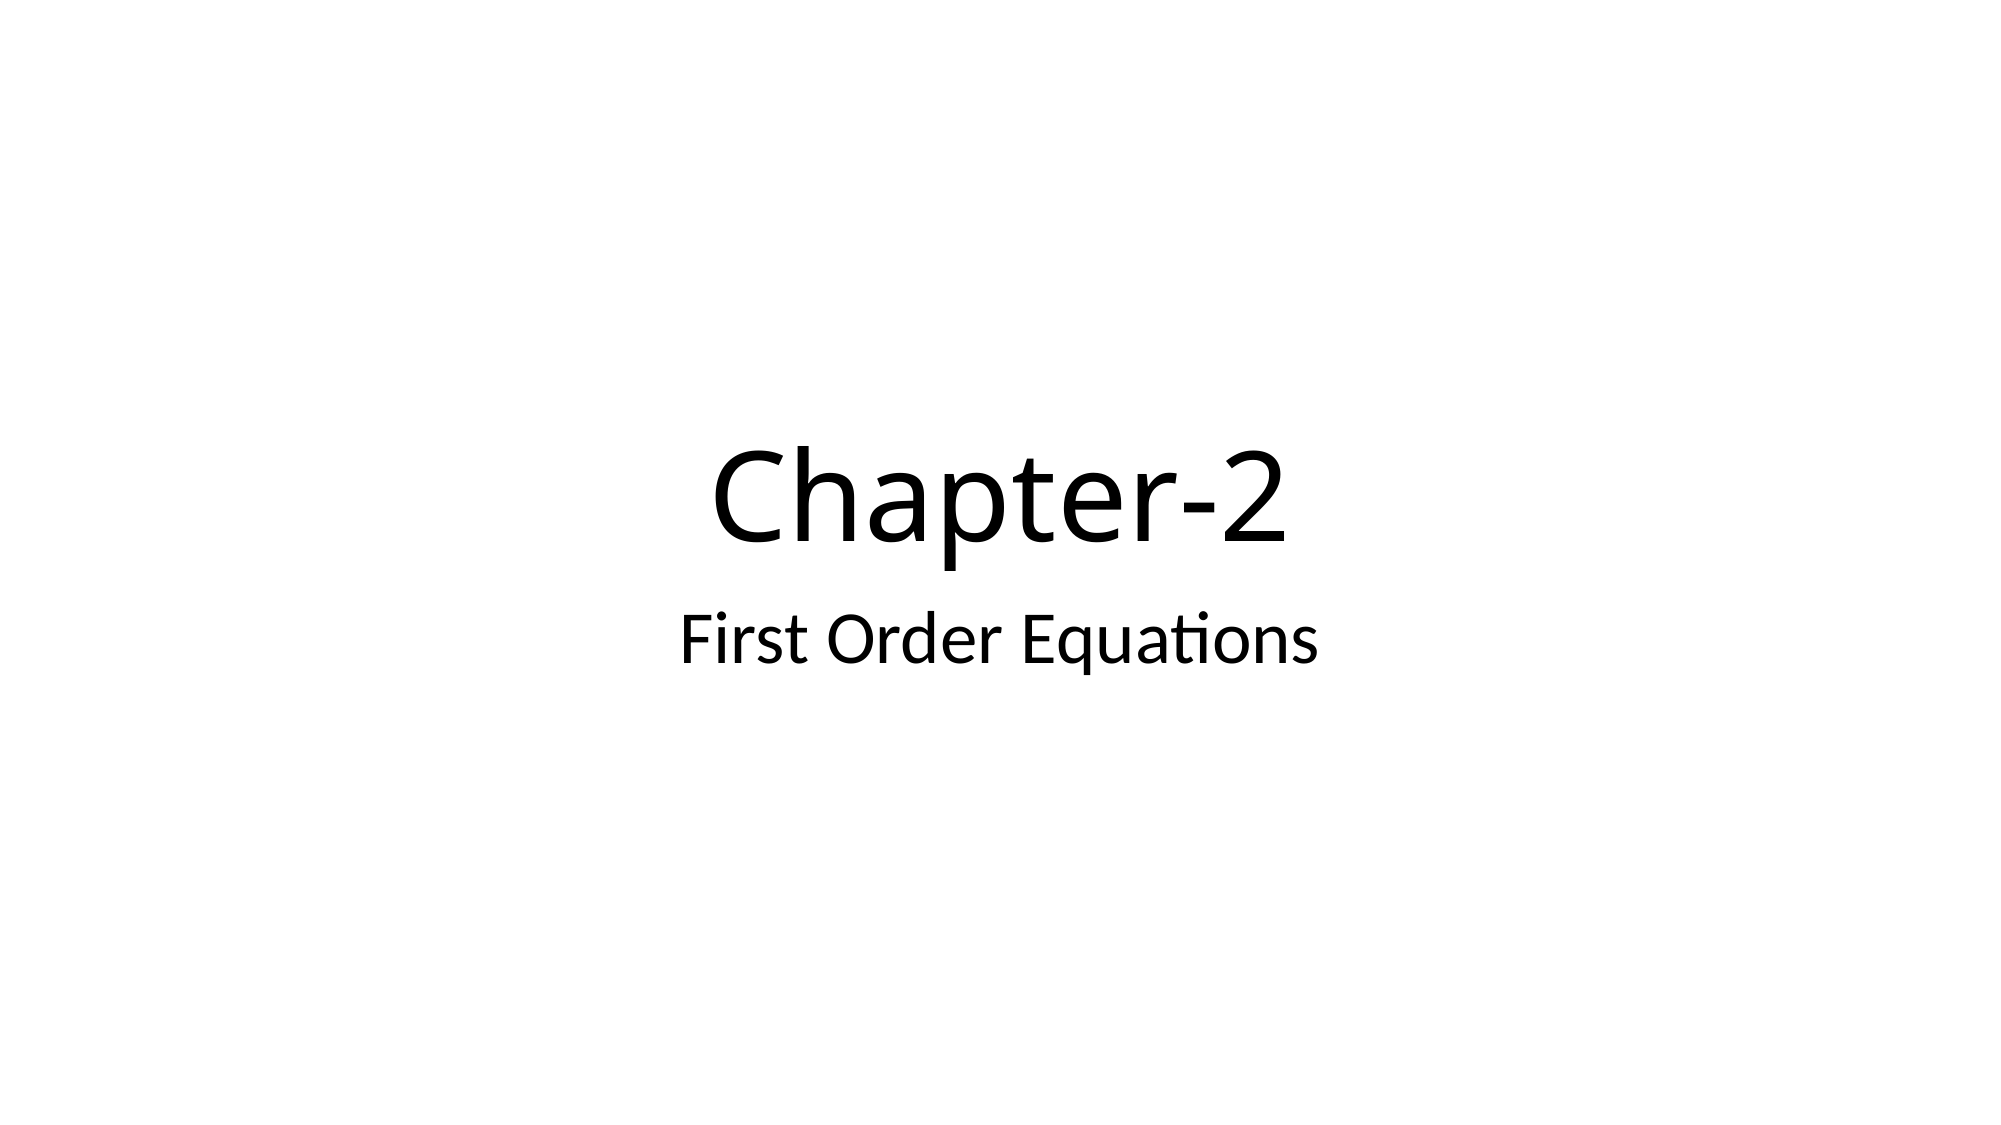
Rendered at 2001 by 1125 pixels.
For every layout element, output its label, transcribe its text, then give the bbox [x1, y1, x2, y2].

title Chapter-2 [249, 184, 1750, 576]
subtitle First Order Equations [249, 590, 1750, 863]
